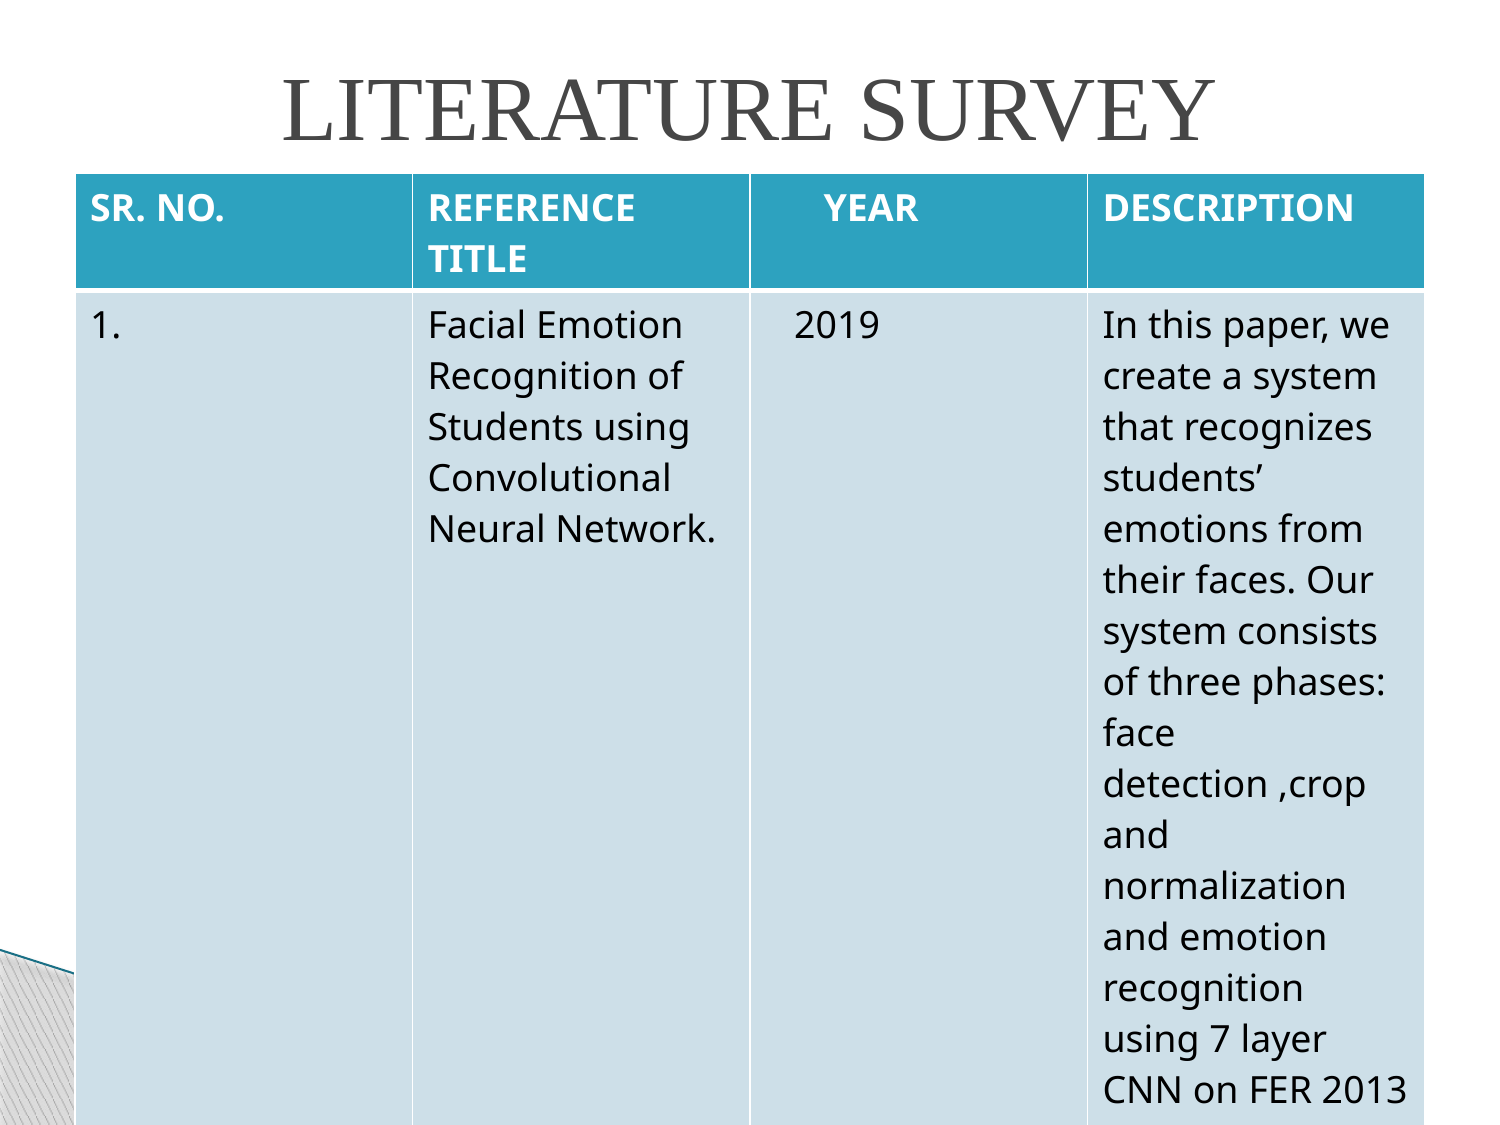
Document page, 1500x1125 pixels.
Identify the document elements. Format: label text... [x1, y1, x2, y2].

table_cell Facial Emotion Recognition of Students using Convolutional Neural Network. [413, 293, 749, 1125]
title LITERATURE SURVEY [75, 45, 1425, 163]
table_cell 2019 [751, 293, 1087, 1125]
table_header SR. NO. [76, 174, 412, 288]
table_header YEAR [751, 174, 1087, 288]
table_header REFERENCE TITLE [413, 174, 749, 288]
table_cell In this paper, we create a system that recognizes students’ emotions from their faces. Our system consists of three phases: face detection ,crop and normalization and emotion recognition using 7 layer CNN on FER 2013 database with seven types of expressions [1088, 293, 1424, 1125]
table_cell 1. [76, 293, 412, 1125]
table_header DESCRIPTION [1088, 174, 1424, 288]
